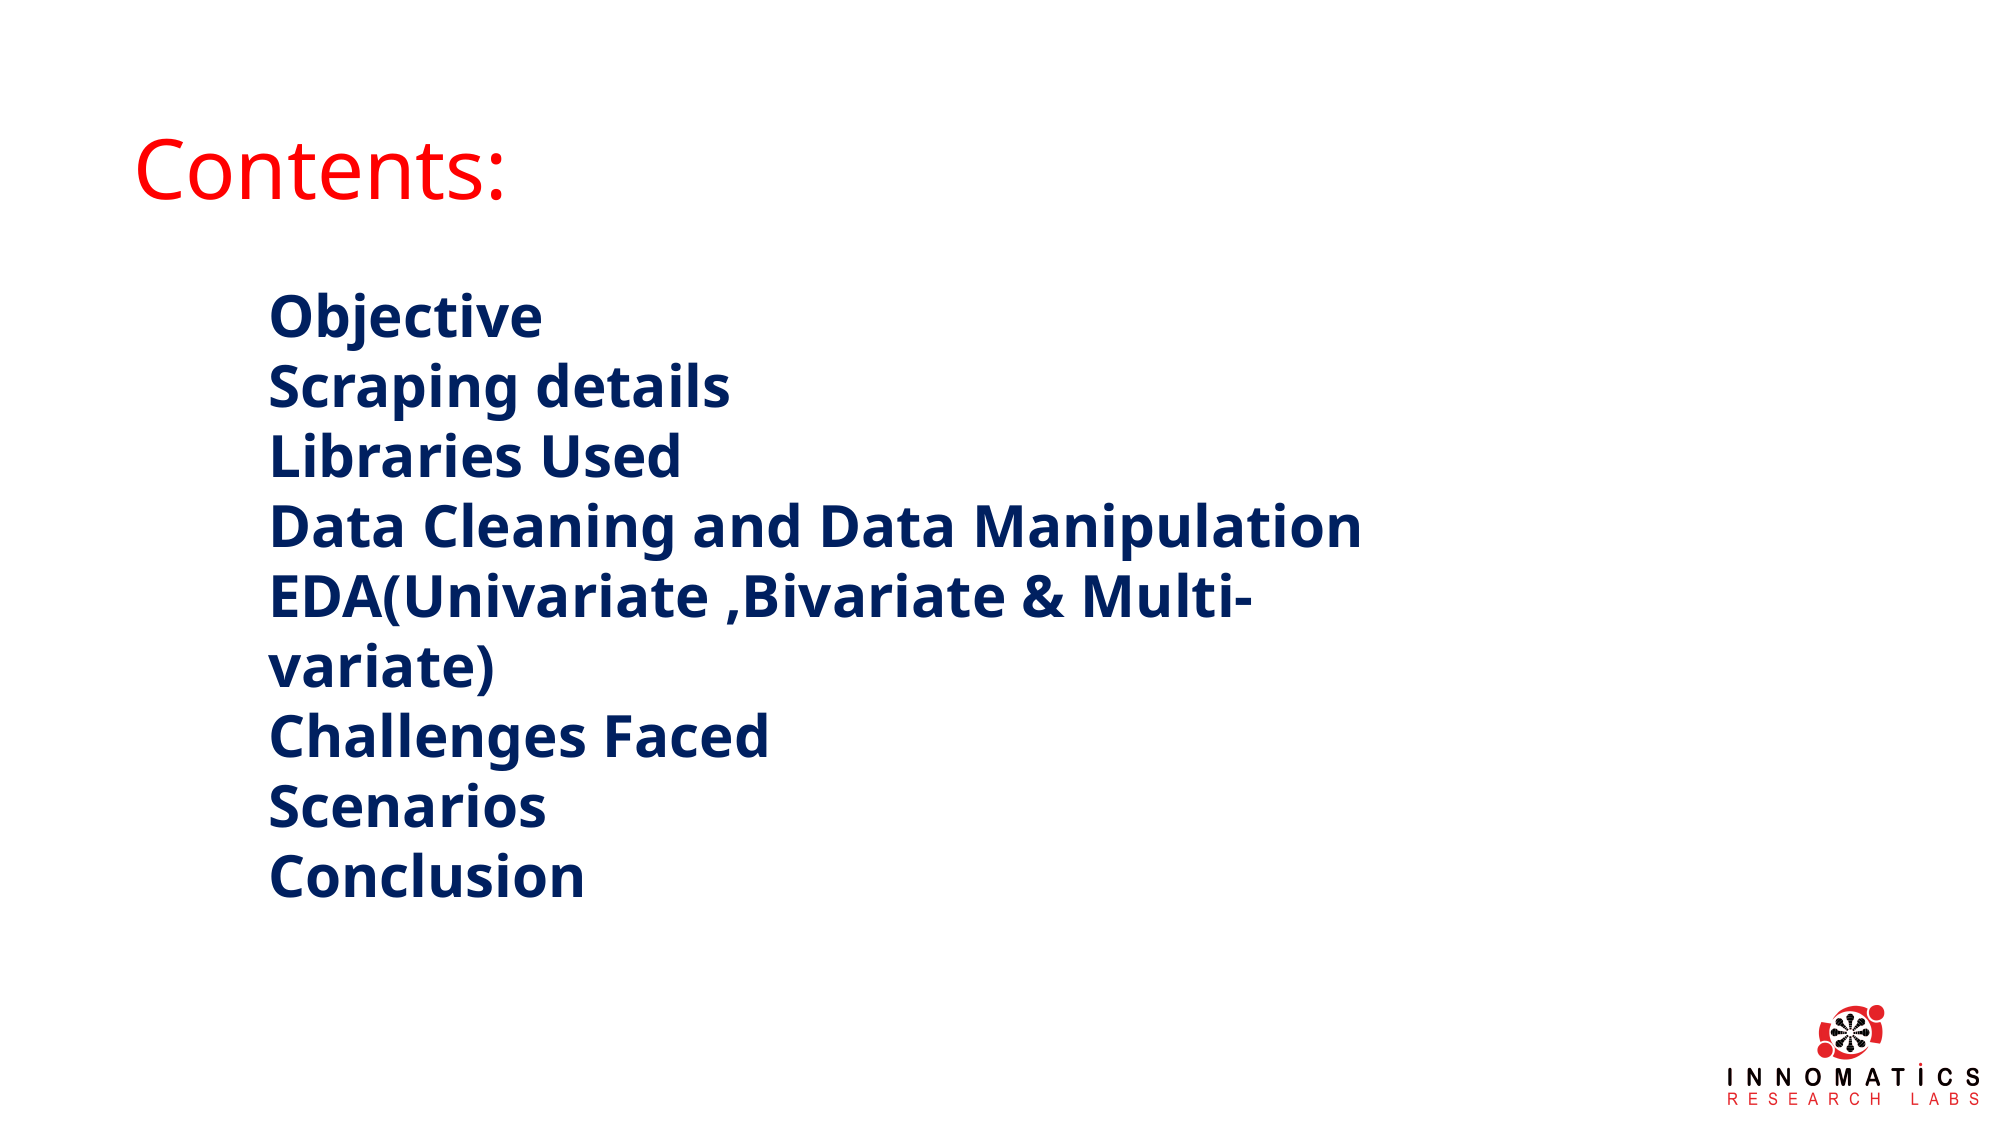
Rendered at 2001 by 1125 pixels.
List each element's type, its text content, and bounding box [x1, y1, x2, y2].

picture [1727, 1005, 1979, 1110]
text_box Objective Scraping details Libraries Used Data Cleaning and Data Manipulation EDA(Univariate ,Bivariate & Multi-variate) Challenges Faced Scenarios Conclusion [253, 272, 1450, 917]
text_box Contents: [118, 108, 1119, 224]
